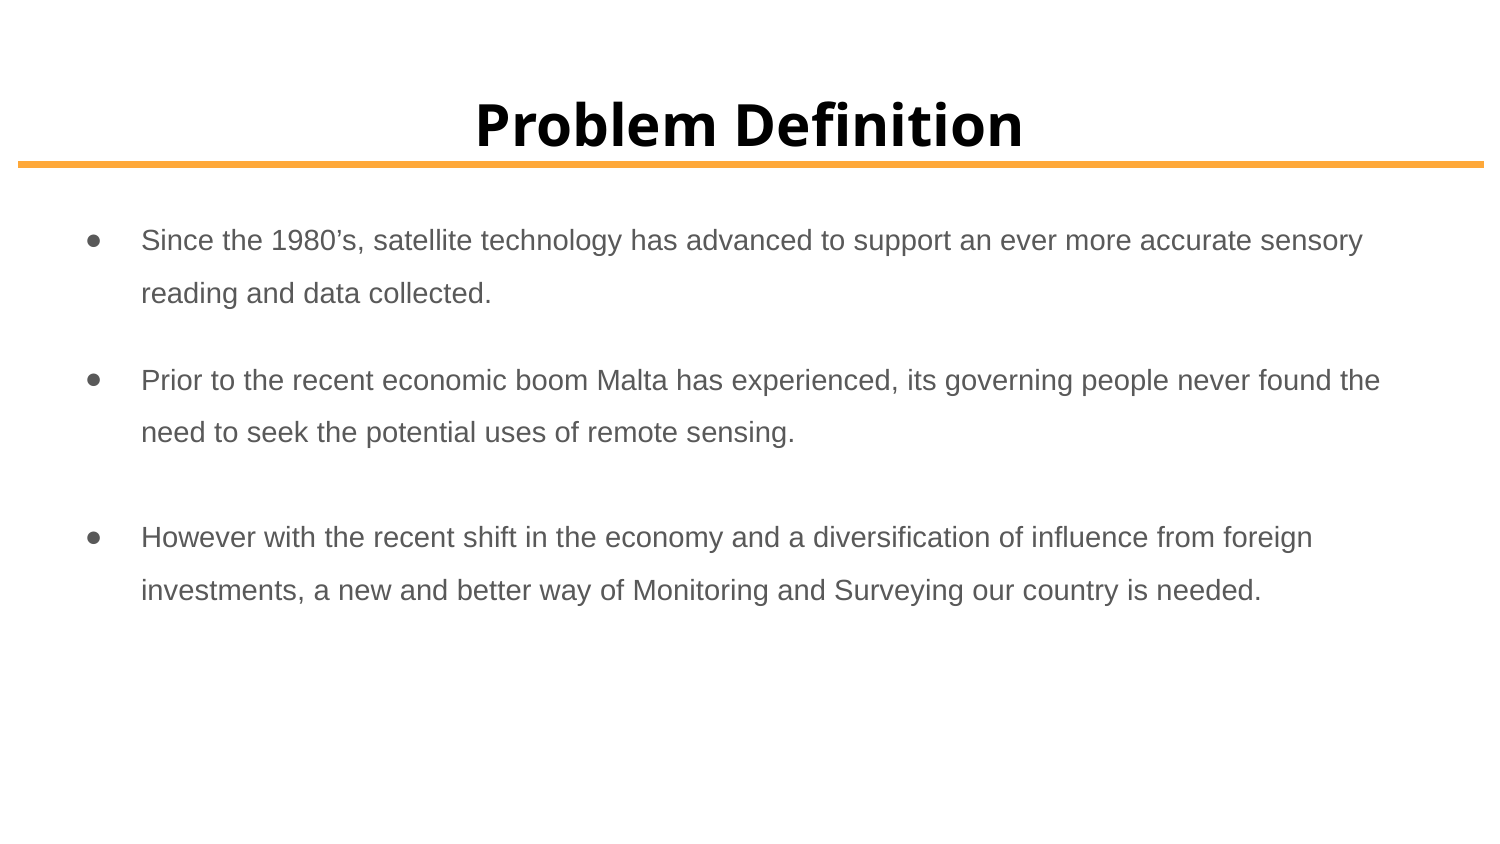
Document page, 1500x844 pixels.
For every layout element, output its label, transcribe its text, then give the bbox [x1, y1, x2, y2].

list Since the 1980’s, satellite technology has advanced to support an ever more accurate sensory reading and data collected. Prior to the recent economic boom Malta has experienced, its governing people never found the need to seek the potential uses of remote sensing. However with the recent shift in the economy and a diversification of influence from foreign investments, a new and better way of Monitoring and Surveying our country is needed. [51, 189, 1449, 750]
title Problem Definition [51, 72, 1449, 161]
